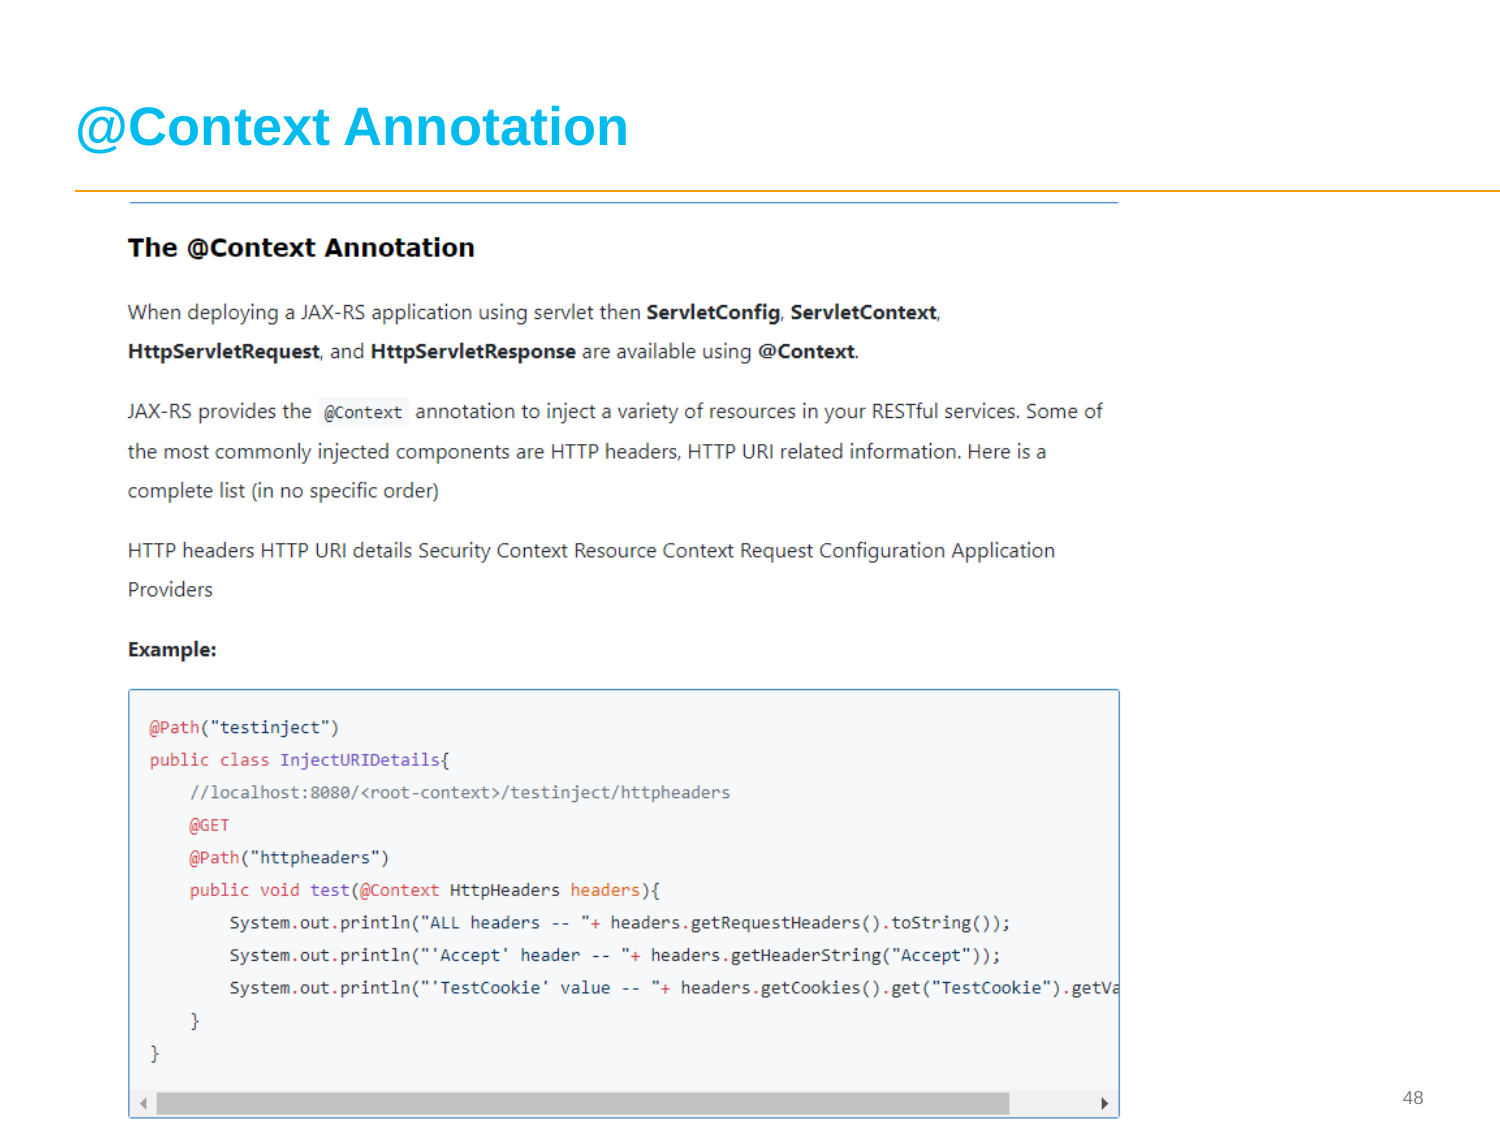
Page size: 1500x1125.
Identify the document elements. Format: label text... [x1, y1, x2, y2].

title @Context Annotation [75, 27, 1422, 157]
picture [99, 199, 1163, 1125]
